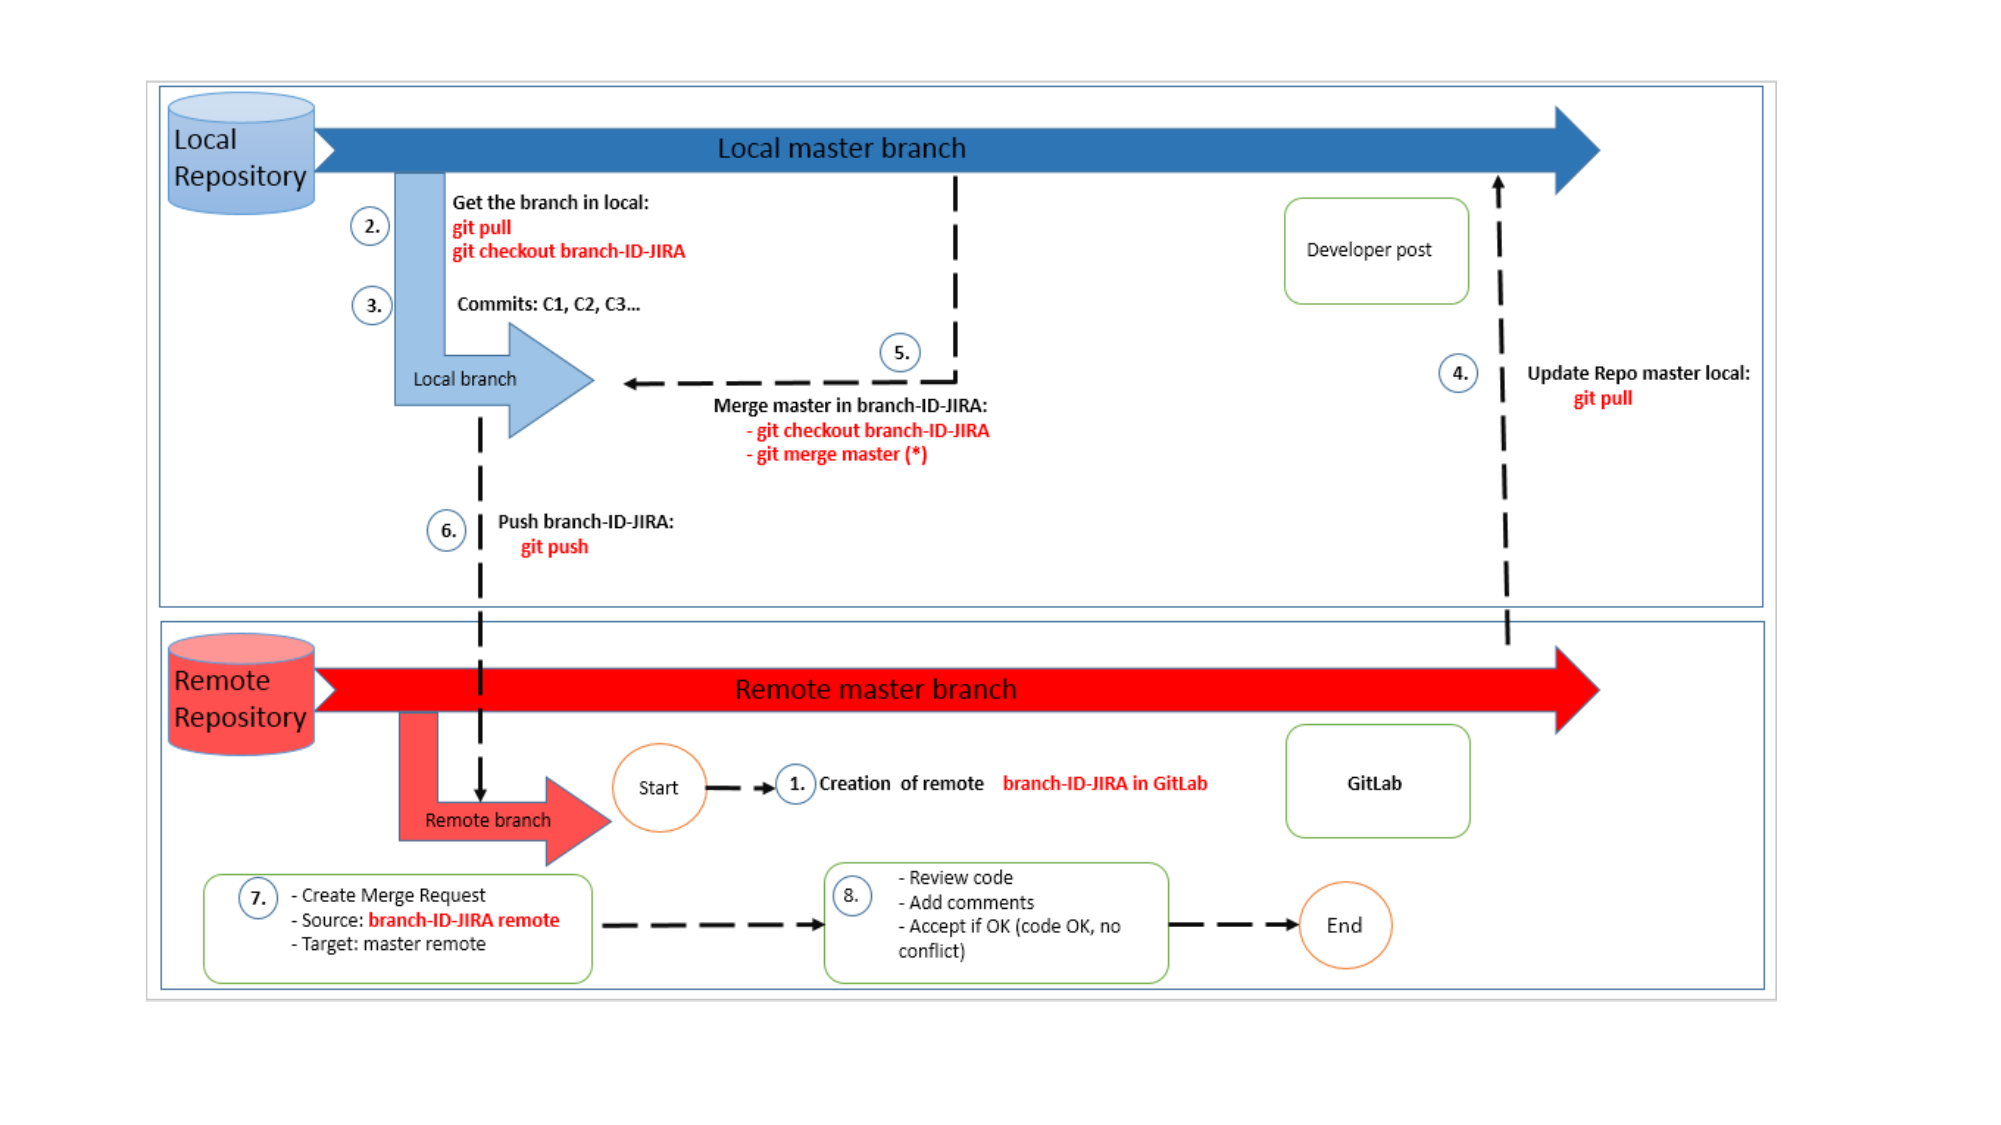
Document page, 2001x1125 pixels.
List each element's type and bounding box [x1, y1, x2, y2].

picture [146, 80, 1777, 1002]
